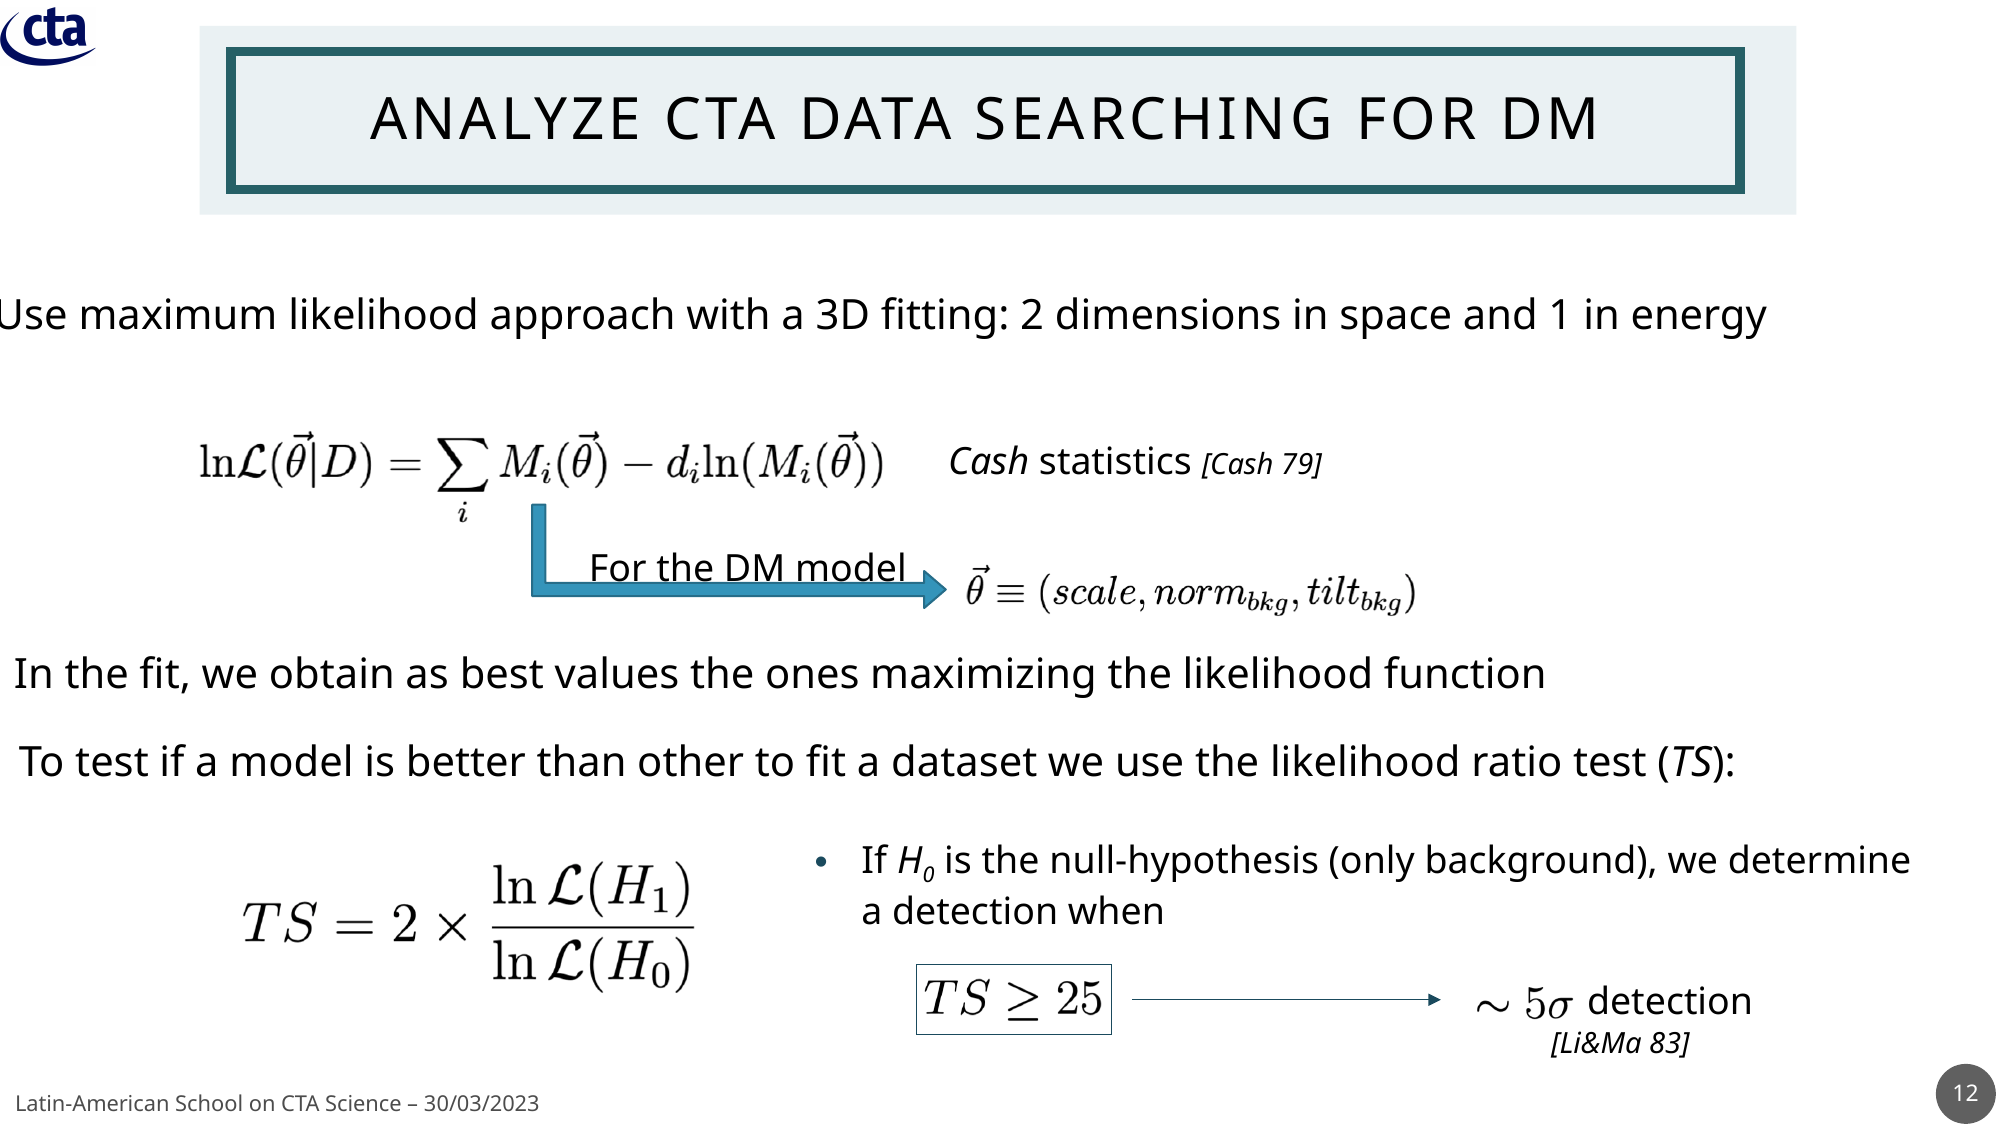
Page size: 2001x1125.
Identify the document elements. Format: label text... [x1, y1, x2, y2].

text_box For the DM model [574, 536, 922, 597]
text_box detection [1583, 969, 1769, 1030]
text_box To test if a model is better than other to fit a dataset we use the likelihood ratio test (TS): [0, 727, 1751, 793]
picture [1461, 968, 1583, 1039]
text_box [531, 539, 945, 609]
text_box Analyze cta data searching for dm [230, 51, 1741, 190]
picture [0, 7, 96, 66]
text_box Cash statistics [Cash 79] [933, 429, 1337, 490]
text_box [Li&Ma 83] [1536, 1017, 1705, 1068]
footer Latin-American School on CTA Science – 30/03/2023 [0, 1076, 968, 1125]
slide_number 13 [1935, 1063, 1996, 1124]
picture [945, 548, 1429, 634]
text_box [199, 25, 1797, 216]
text_box Use maximum likelihood approach with a 3D fitting: 2 dimensions in space and 1 in energy [0, 280, 1783, 346]
text_box In the fit, we obtain as best values the ones maximizing the likelihood function [0, 639, 1562, 705]
text_box If H0 is the null-hypothesis (only background), we determine a detection when [799, 828, 1936, 940]
picture [916, 964, 1112, 1035]
picture [172, 404, 903, 539]
picture [230, 843, 710, 1009]
